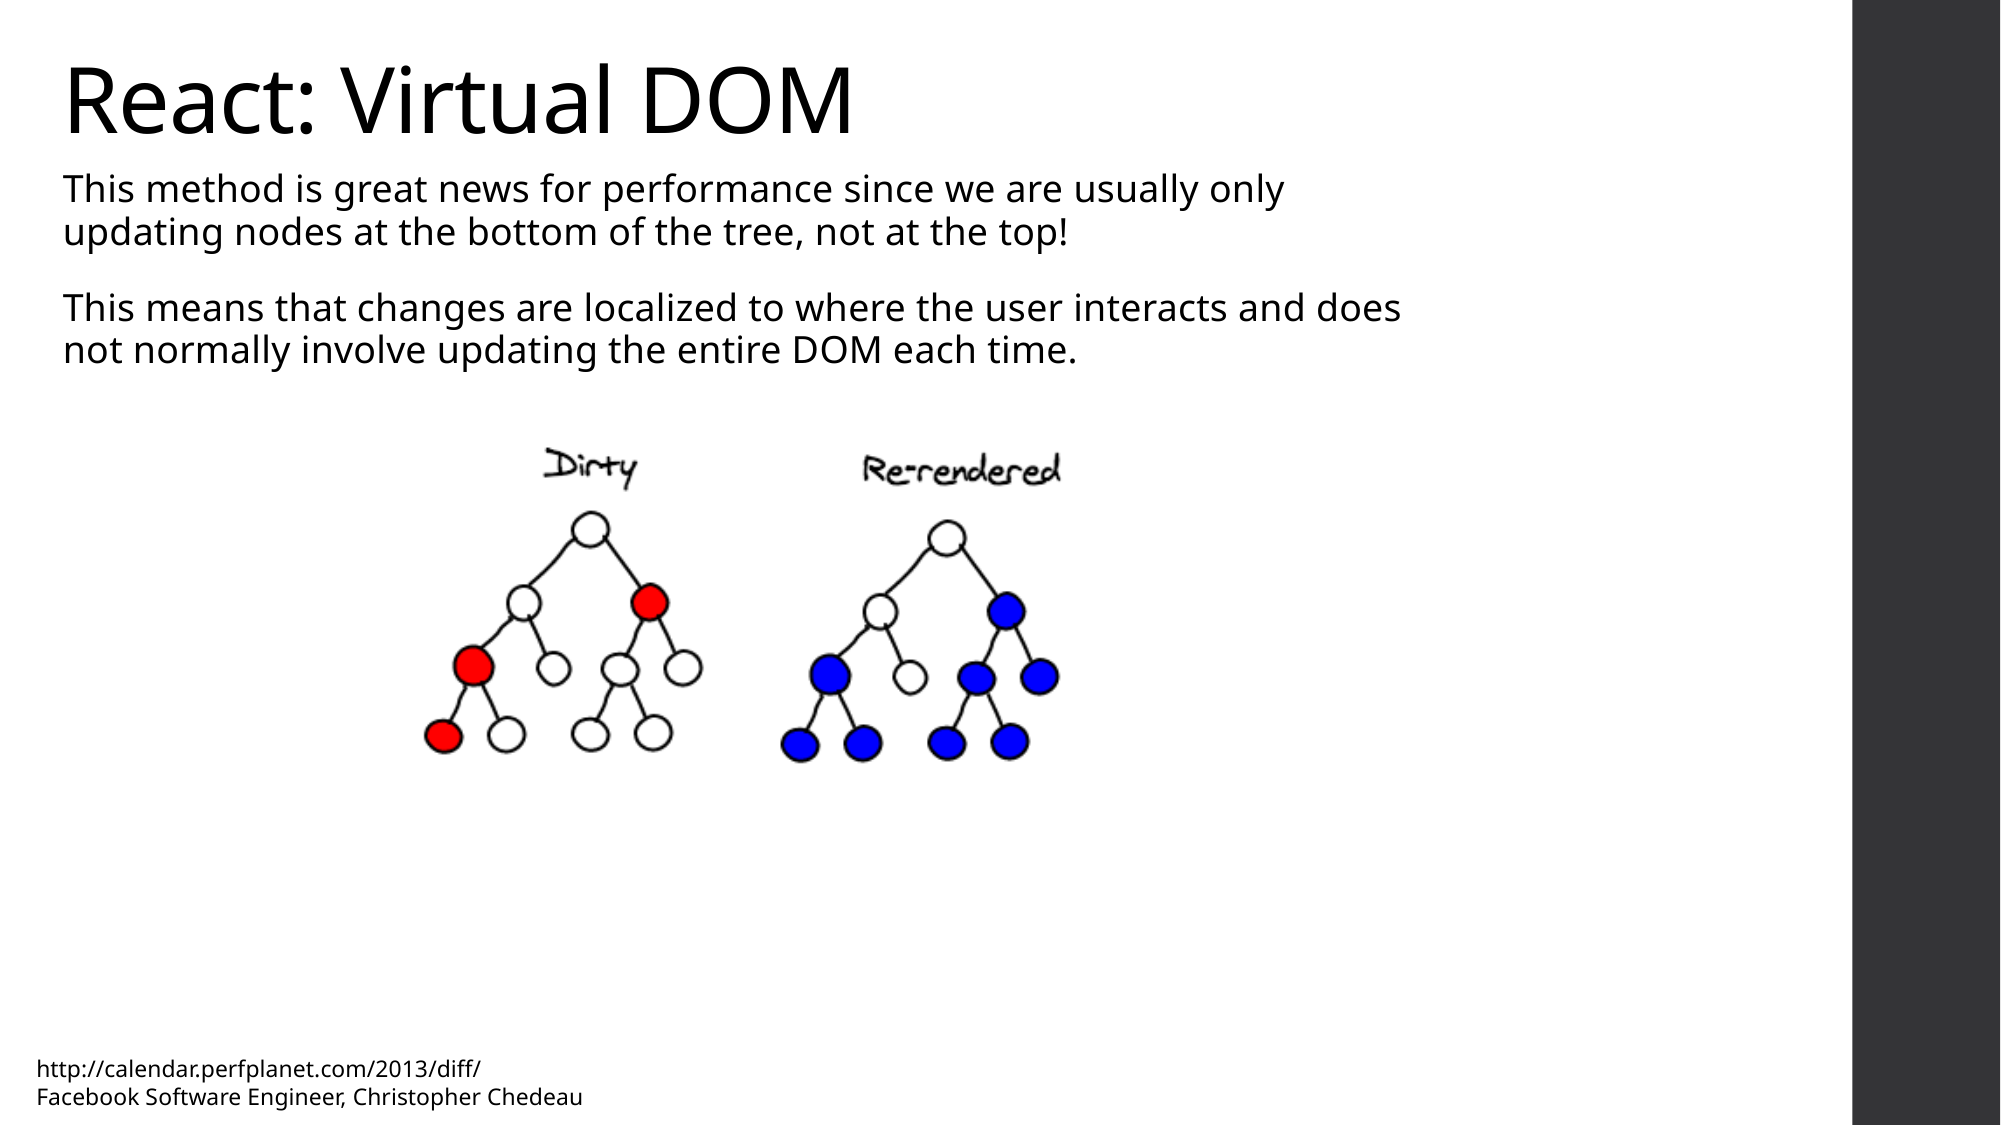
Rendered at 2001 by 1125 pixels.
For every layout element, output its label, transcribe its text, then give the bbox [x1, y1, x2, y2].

list This method is great news for performance since we are usually only updating nodes at the bottom of the tree, not at the top! This means that changes are localized to where the user interacts and does not normally involve updating the entire DOM each time. [47, 161, 1458, 974]
text_box http://calendar.perfplanet.com/2013/diff/ Facebook Software Engineer, Christopher Chedeau [21, 1047, 599, 1118]
text_box React: Virtual DOM [47, 45, 1638, 161]
picture [406, 420, 1099, 788]
